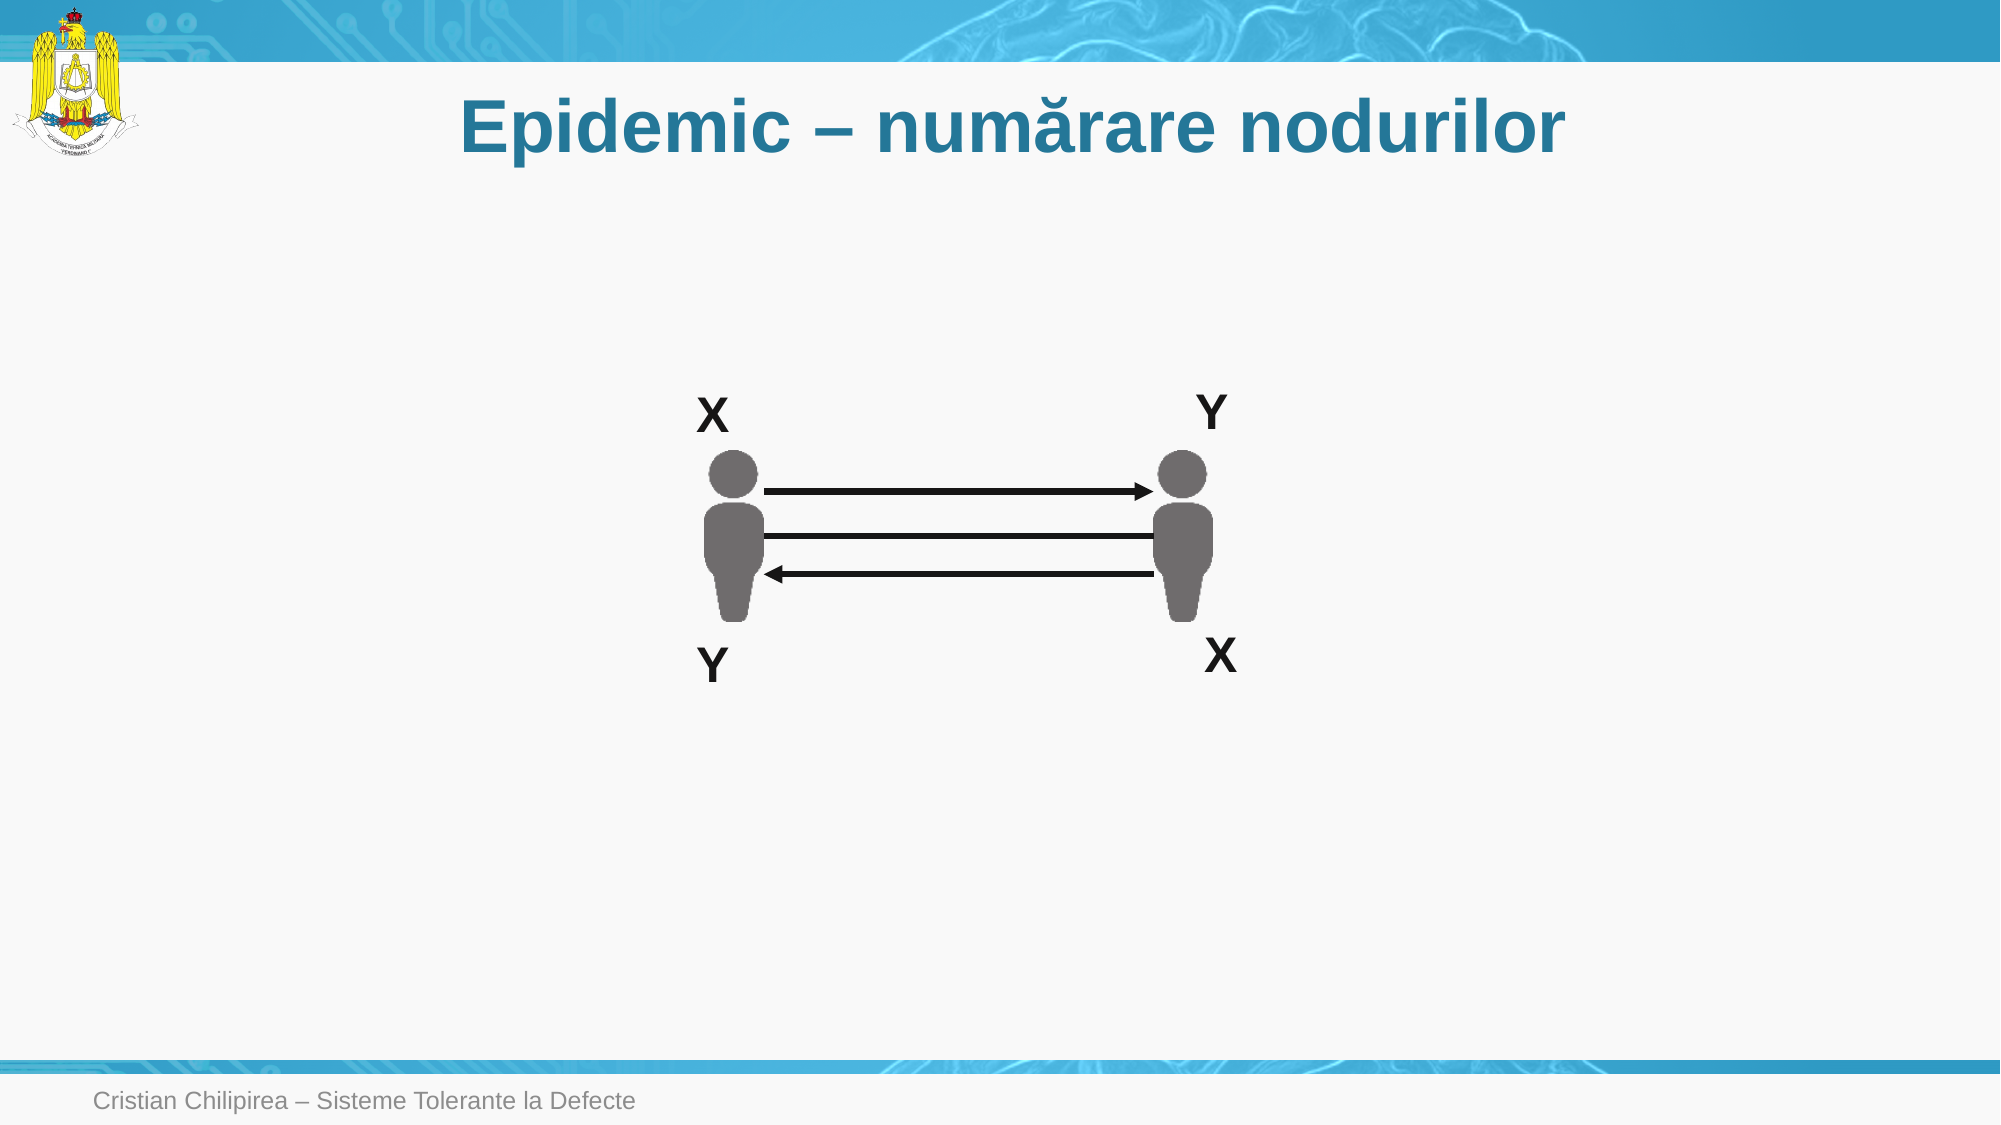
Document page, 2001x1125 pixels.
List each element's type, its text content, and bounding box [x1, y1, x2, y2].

text_box X [681, 375, 745, 450]
picture [0, 0, 2000, 156]
picture [704, 450, 764, 622]
title Epidemic – numărare nodurilor [150, 76, 1876, 180]
picture [1153, 450, 1213, 622]
text_box Y [681, 624, 745, 700]
text_box Y [1181, 372, 1245, 448]
text_box X [1189, 615, 1253, 691]
footer Cristian Chilipirea – Sisteme Tolerante la Defecte [77, 1073, 1338, 1125]
picture [0, 1060, 2000, 1074]
